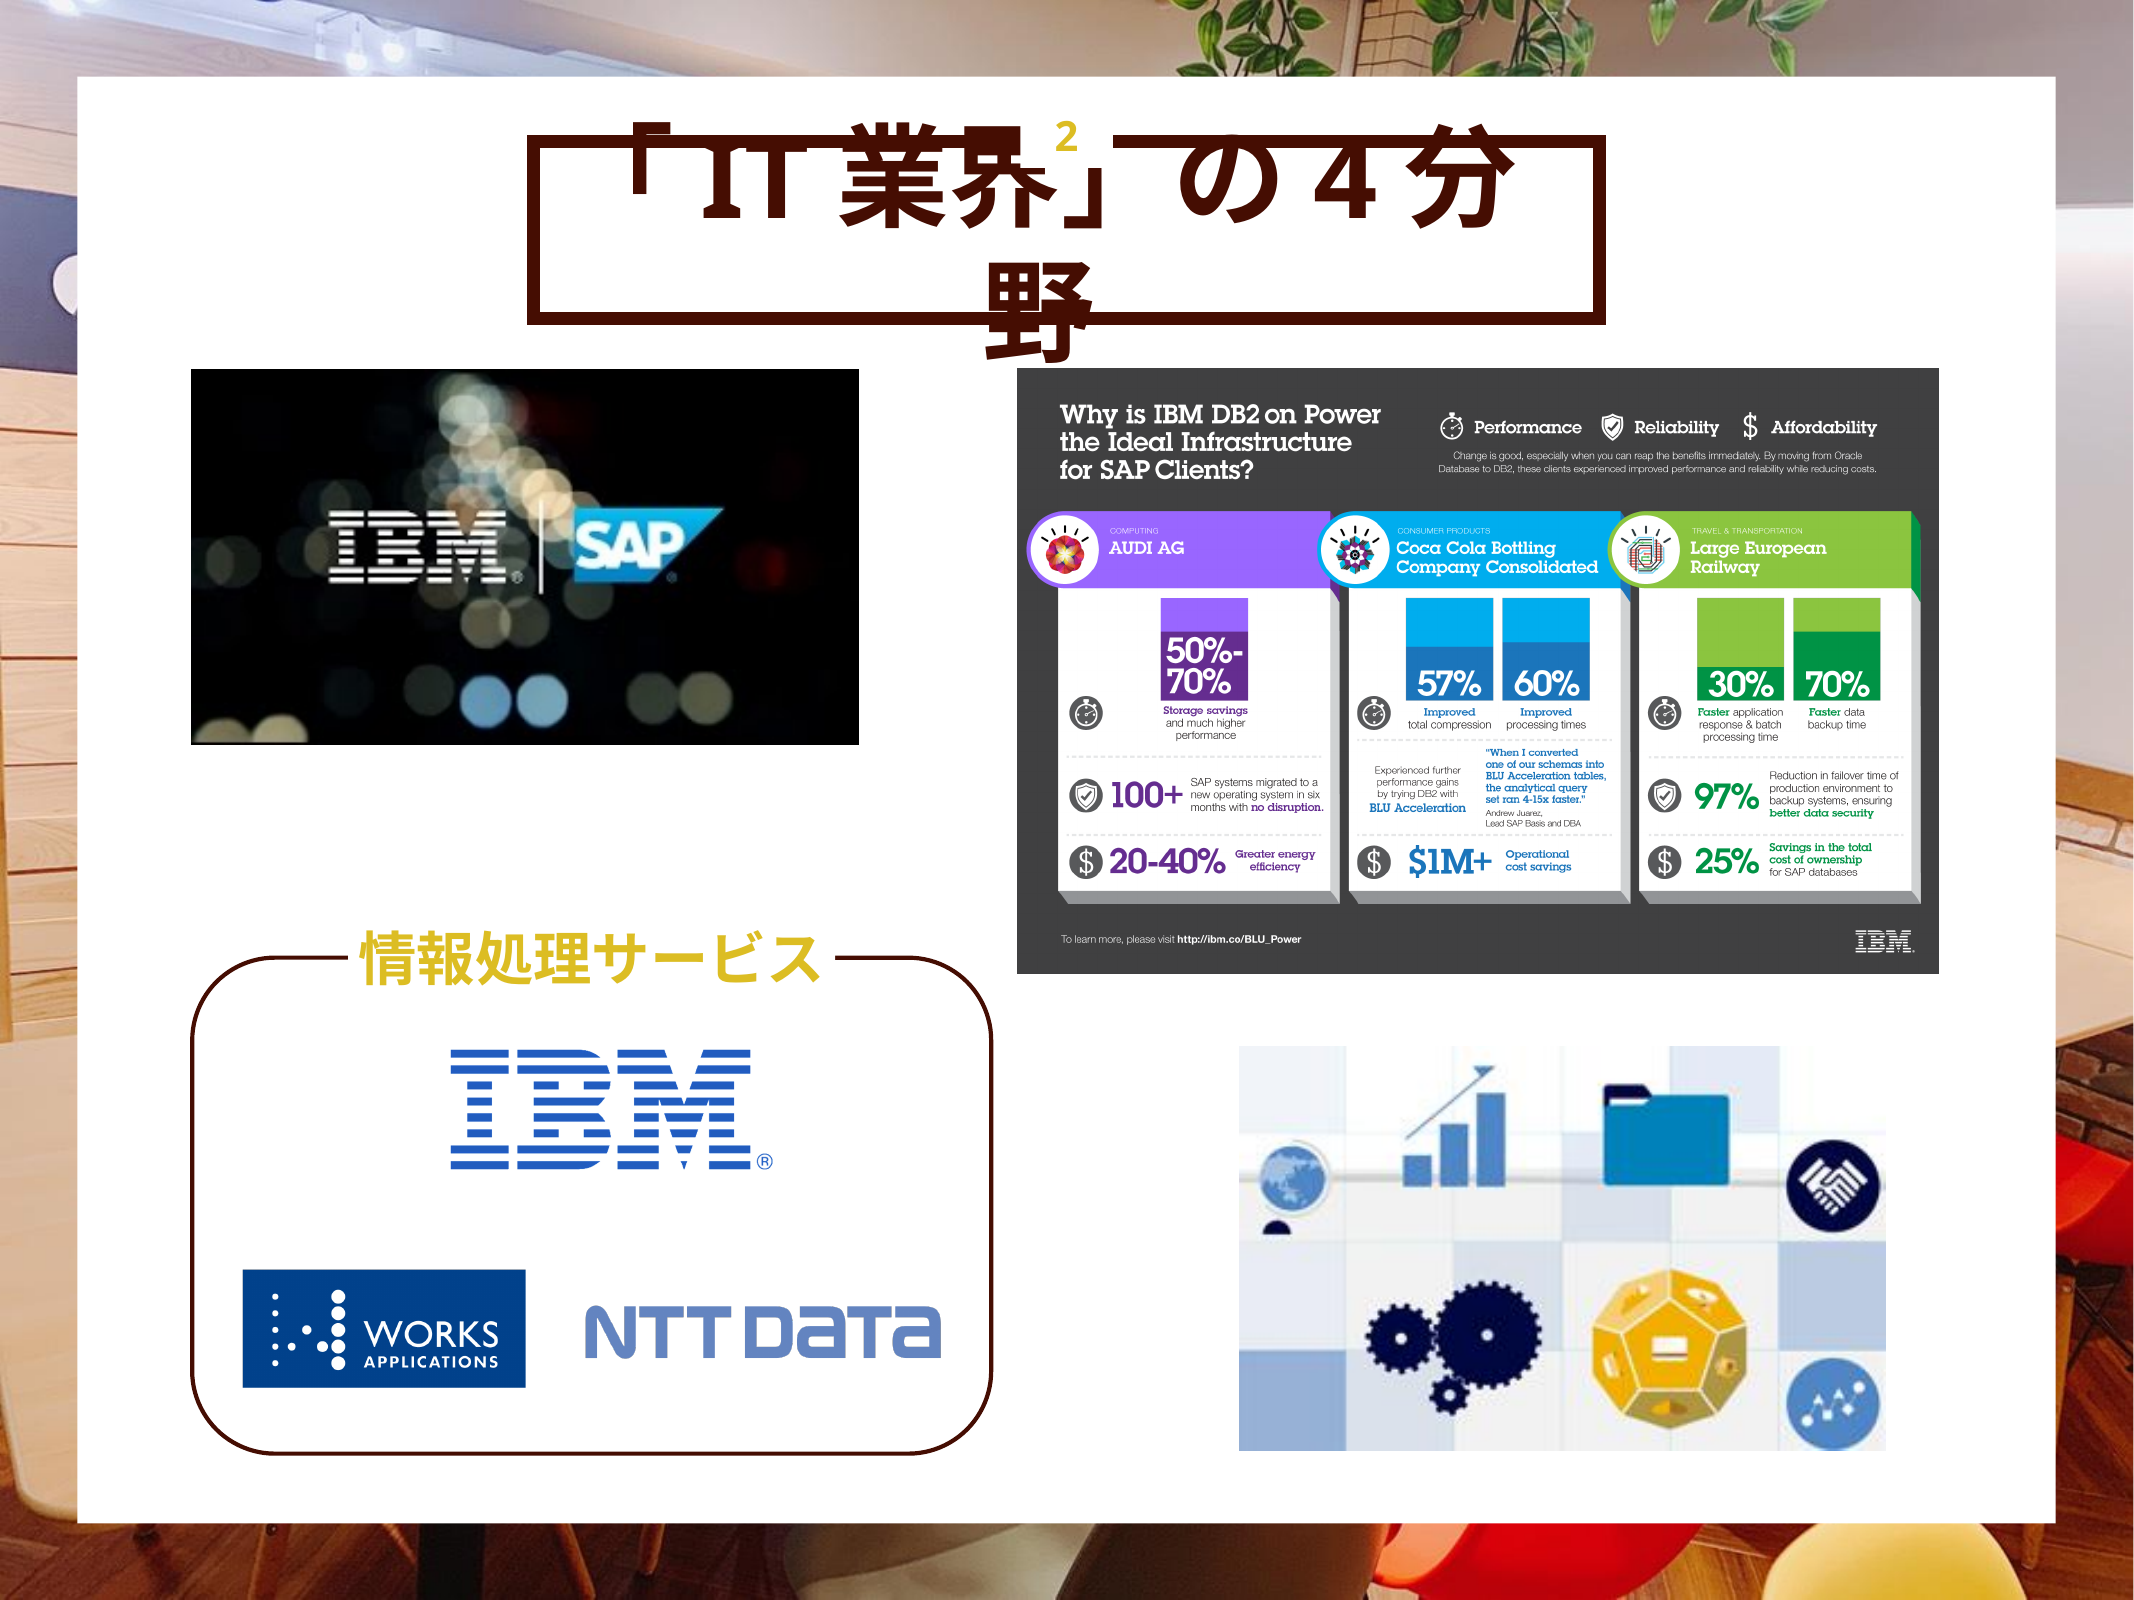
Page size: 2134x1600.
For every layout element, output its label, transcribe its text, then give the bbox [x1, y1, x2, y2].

text_box [192, 957, 992, 1454]
text_box [77, 76, 2056, 1524]
text_box [533, 141, 1600, 319]
text_box 「IT業界」の4分野 [531, 97, 1547, 384]
text_box 2 [1020, 101, 1113, 168]
picture [0, 0, 2134, 1600]
text_box 情報処理サービス [348, 913, 836, 1001]
